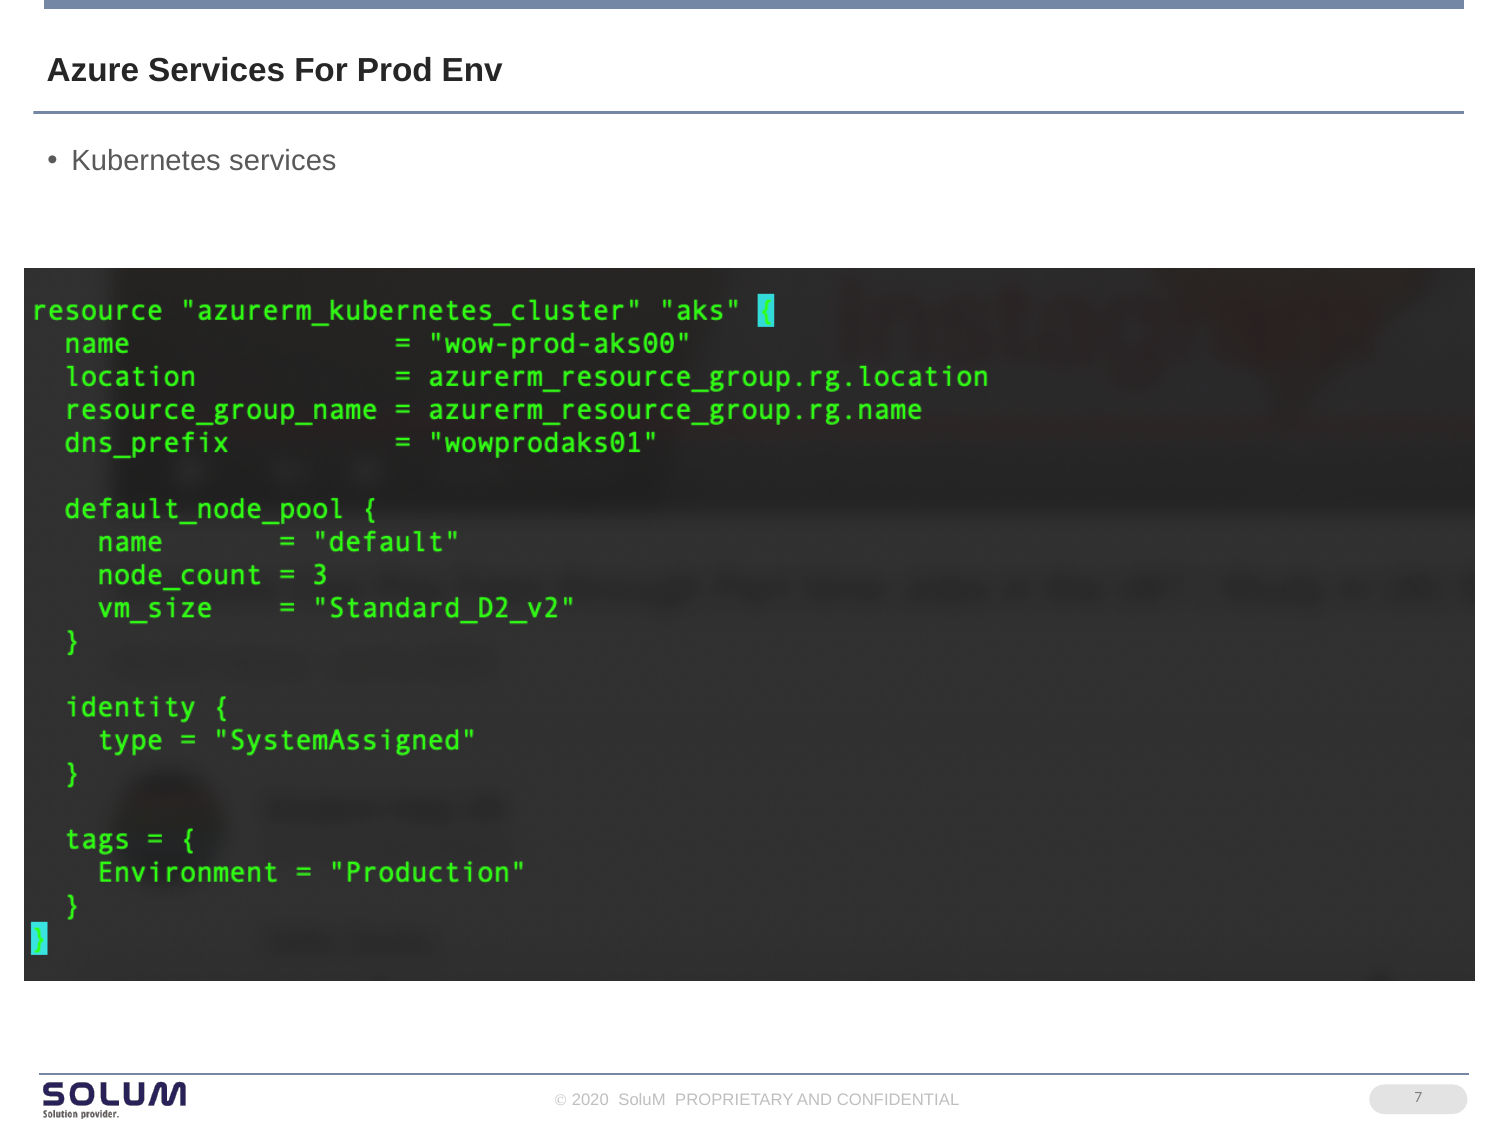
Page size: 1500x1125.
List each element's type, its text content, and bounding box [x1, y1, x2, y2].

subtitle Kubernetes services [33, 137, 1464, 244]
picture [24, 268, 1476, 981]
title Azure Services For Prod Env [46, 28, 1349, 113]
picture [41, 1080, 187, 1119]
